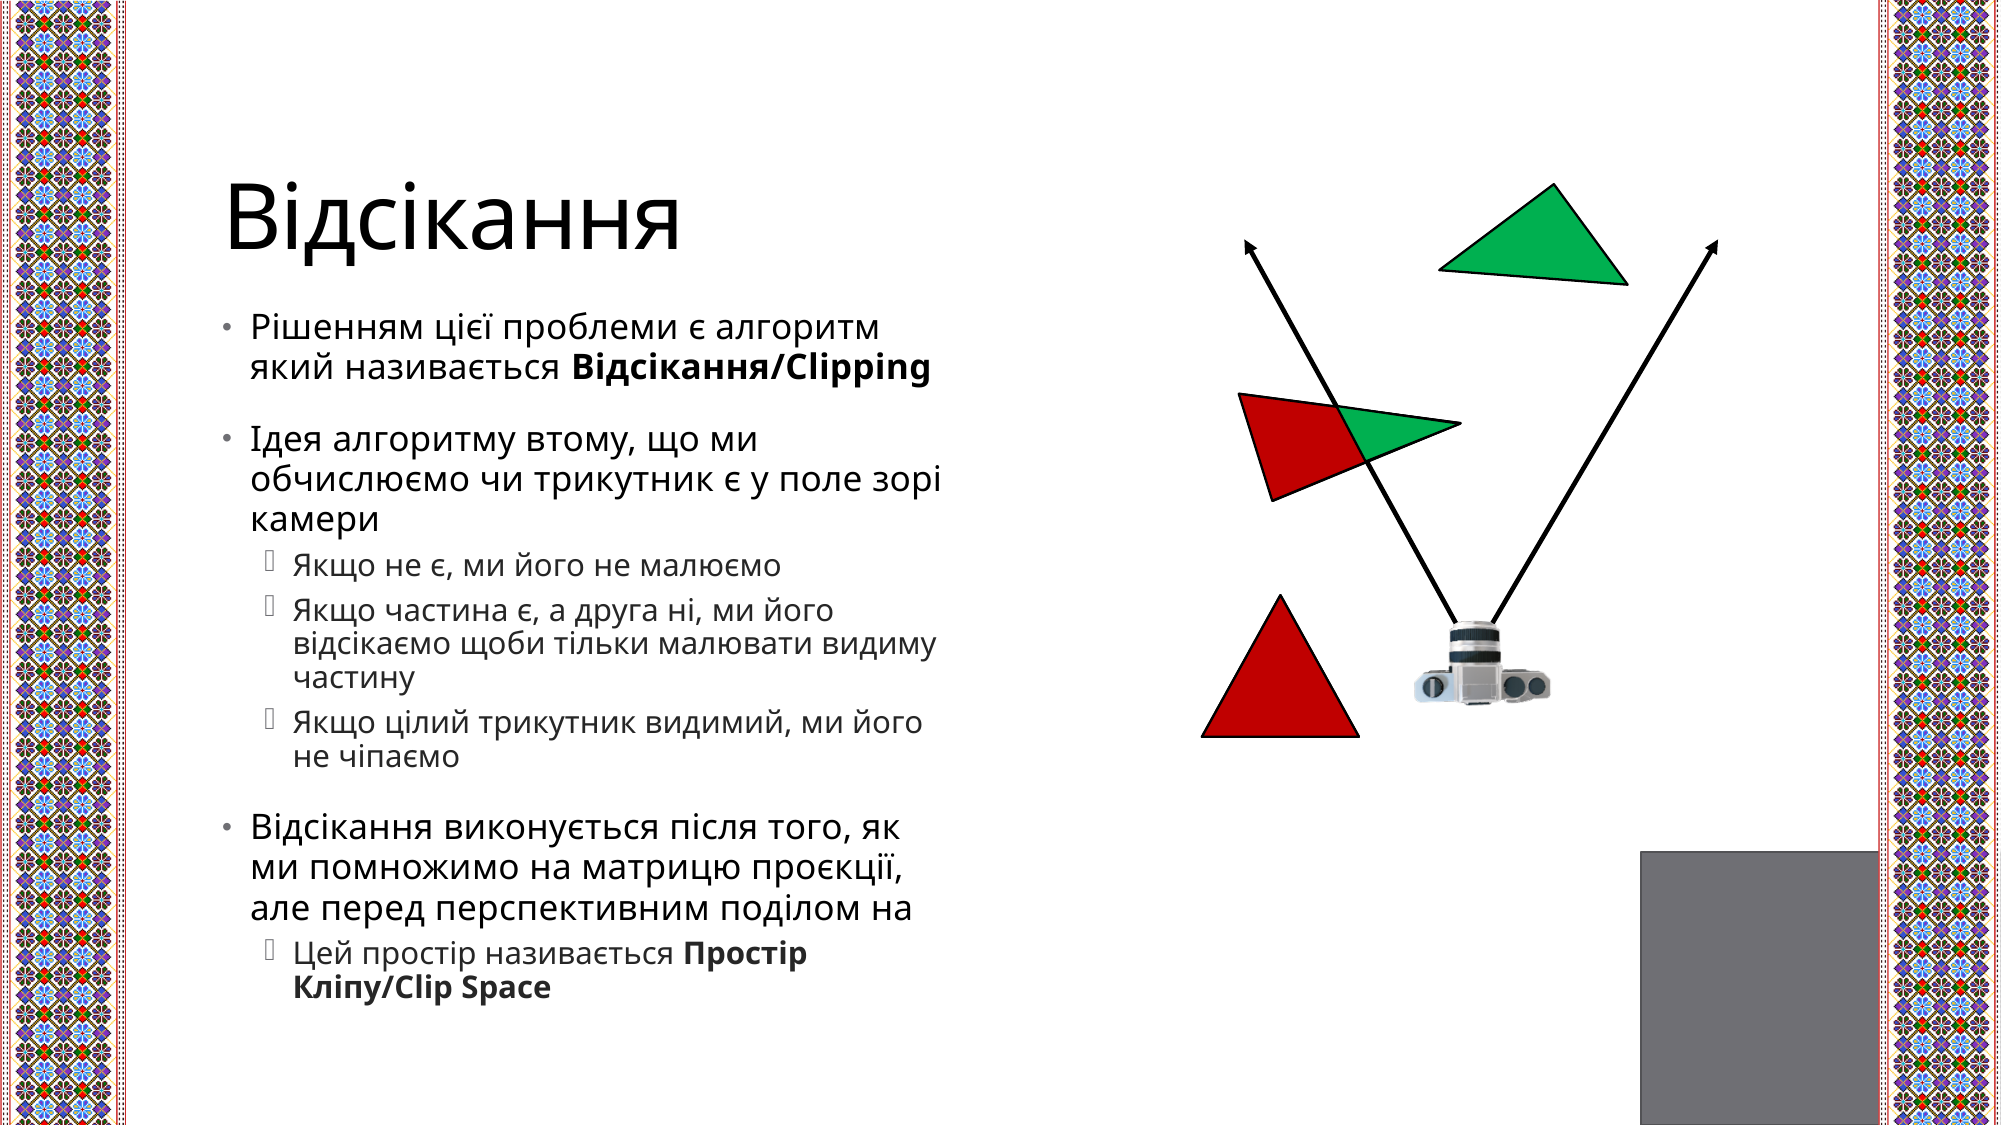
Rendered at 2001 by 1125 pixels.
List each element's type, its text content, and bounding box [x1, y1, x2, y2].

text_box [1244, 239, 1457, 624]
picture [1408, 615, 1556, 708]
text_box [1492, 239, 1719, 624]
text_box [1462, 182, 1592, 275]
picture [1, 2, 126, 1124]
picture [1879, 1, 2001, 1124]
text_box [1200, 633, 1360, 738]
title Відсікання [206, 60, 1797, 278]
